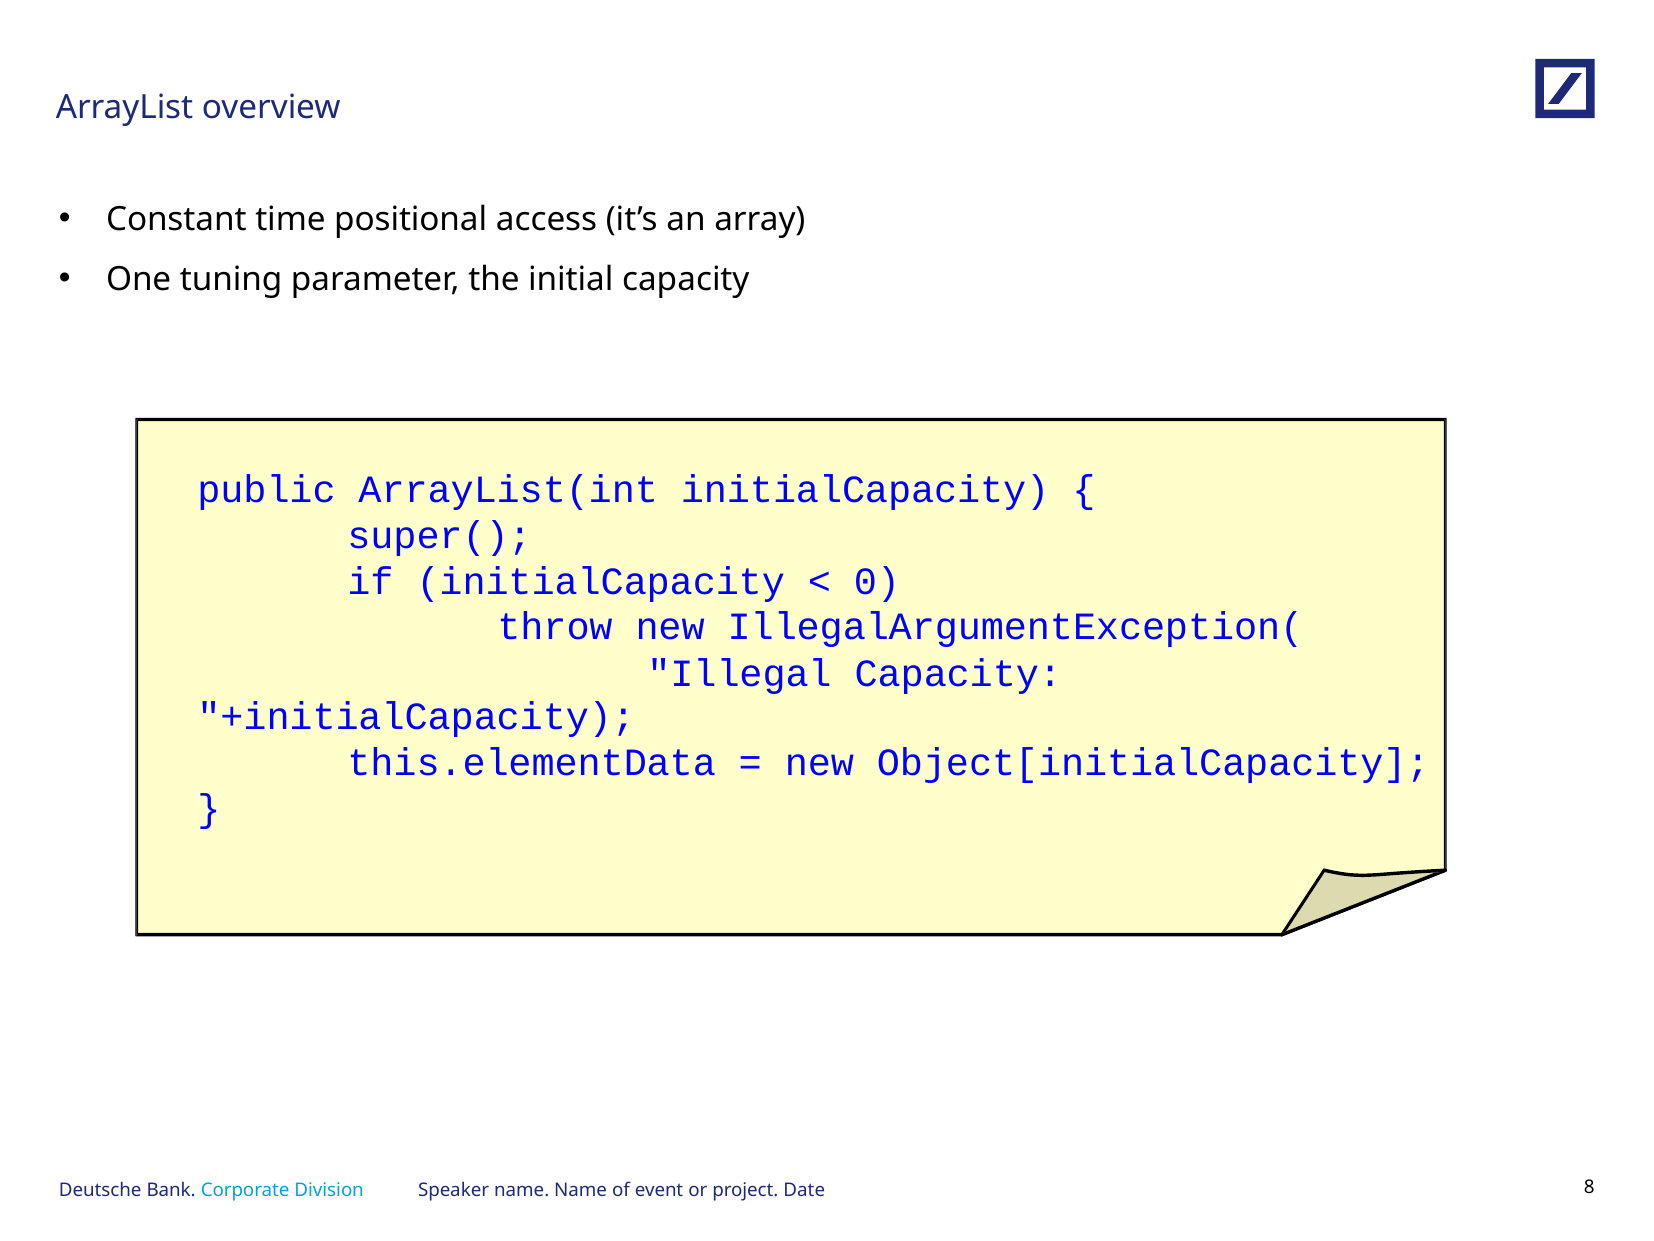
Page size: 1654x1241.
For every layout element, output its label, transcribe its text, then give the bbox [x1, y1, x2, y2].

title ArrayList overview [55, 89, 1477, 182]
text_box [135, 417, 1448, 937]
list Constant time positional access (it’s an array) One tuning parameter, the initial capacity [59, 177, 1595, 1123]
slide_number 7 [1535, 1181, 1595, 1211]
footer Speaker name. Name of event or project. Date [418, 1181, 1228, 1211]
